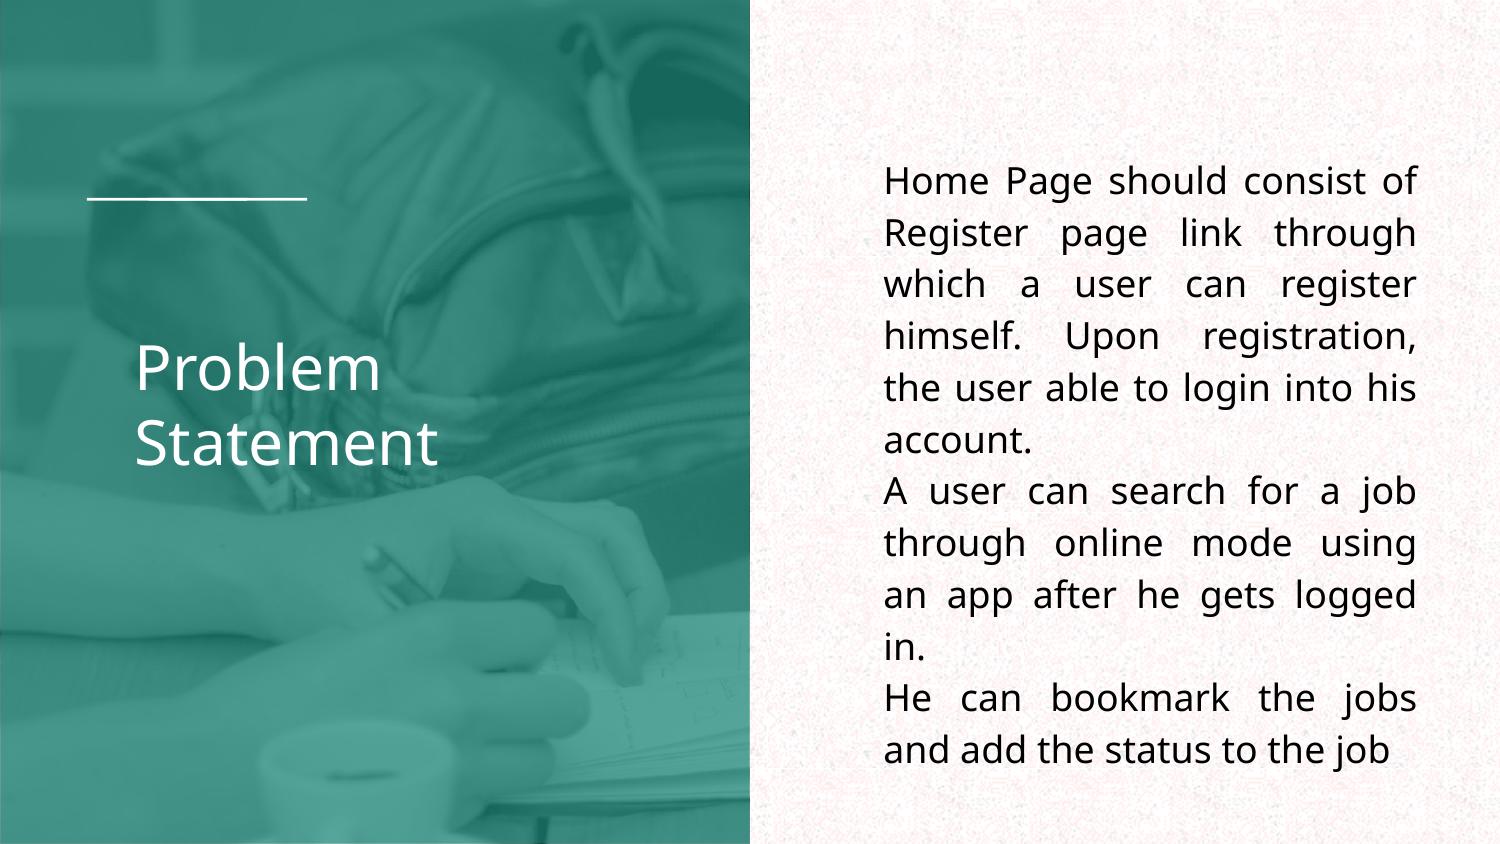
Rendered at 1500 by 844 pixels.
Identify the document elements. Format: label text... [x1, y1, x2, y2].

list Home Page should consist of Register page link through which a user can register himself. Upon registration, the user able to login into his account. A user can search for a job through online mode using an app after he gets logged in. He can bookmark the jobs and add the status to the job [793, 90, 1433, 754]
picture [750, 0, 1500, 844]
title Problem Statement [119, 216, 662, 494]
